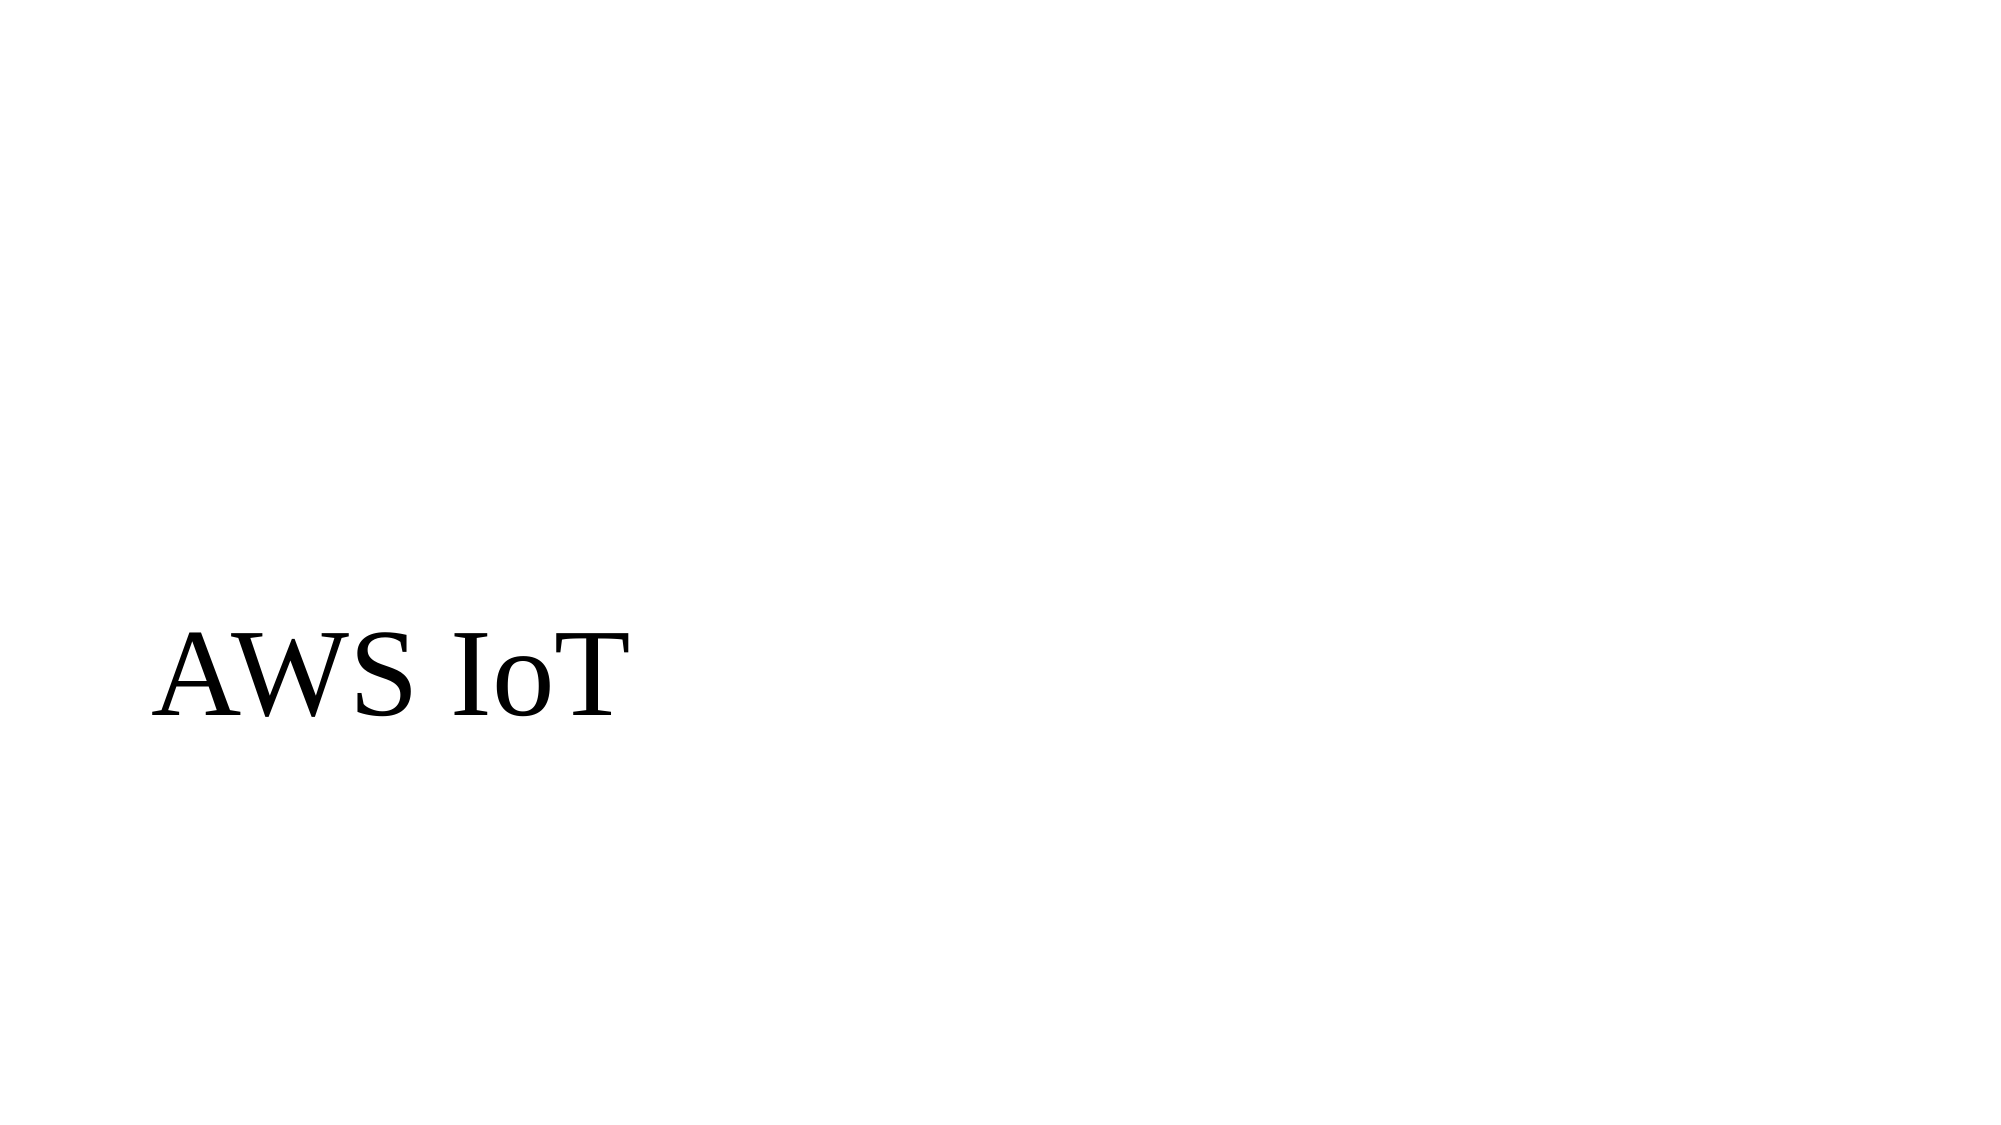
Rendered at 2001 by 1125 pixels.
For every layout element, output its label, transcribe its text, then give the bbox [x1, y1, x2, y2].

title AWS IoT [136, 280, 1862, 749]
